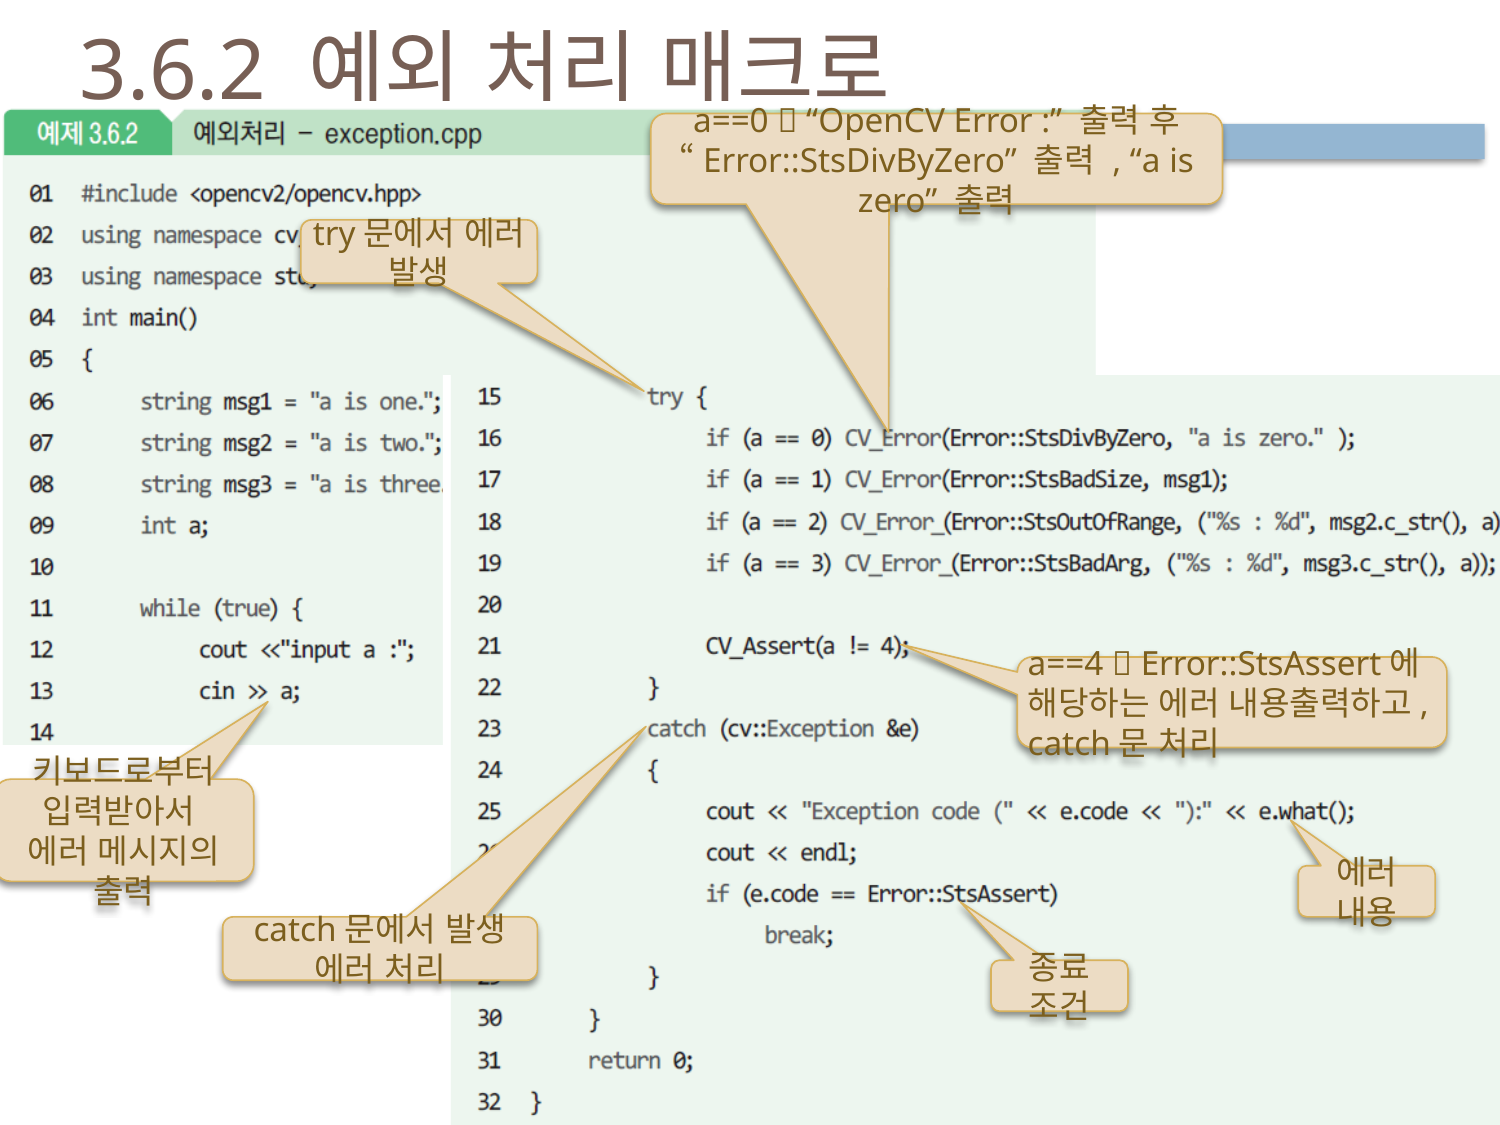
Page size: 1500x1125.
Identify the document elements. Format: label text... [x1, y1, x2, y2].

title 3.6.2 예외 처리 매크로 [64, 7, 1483, 126]
text_box catch문에서 발생 에러 처리 [221, 892, 436, 982]
text_box 키보드로부터 입력받아서 에러 메시지의 출력 [0, 756, 255, 883]
text_box a==0  “OpenCV Error :” 출력 후 “Error::StsDivByZero” 출력 , “a is zero” 출력 [1111, 112, 1224, 205]
picture [0, 101, 1500, 1125]
